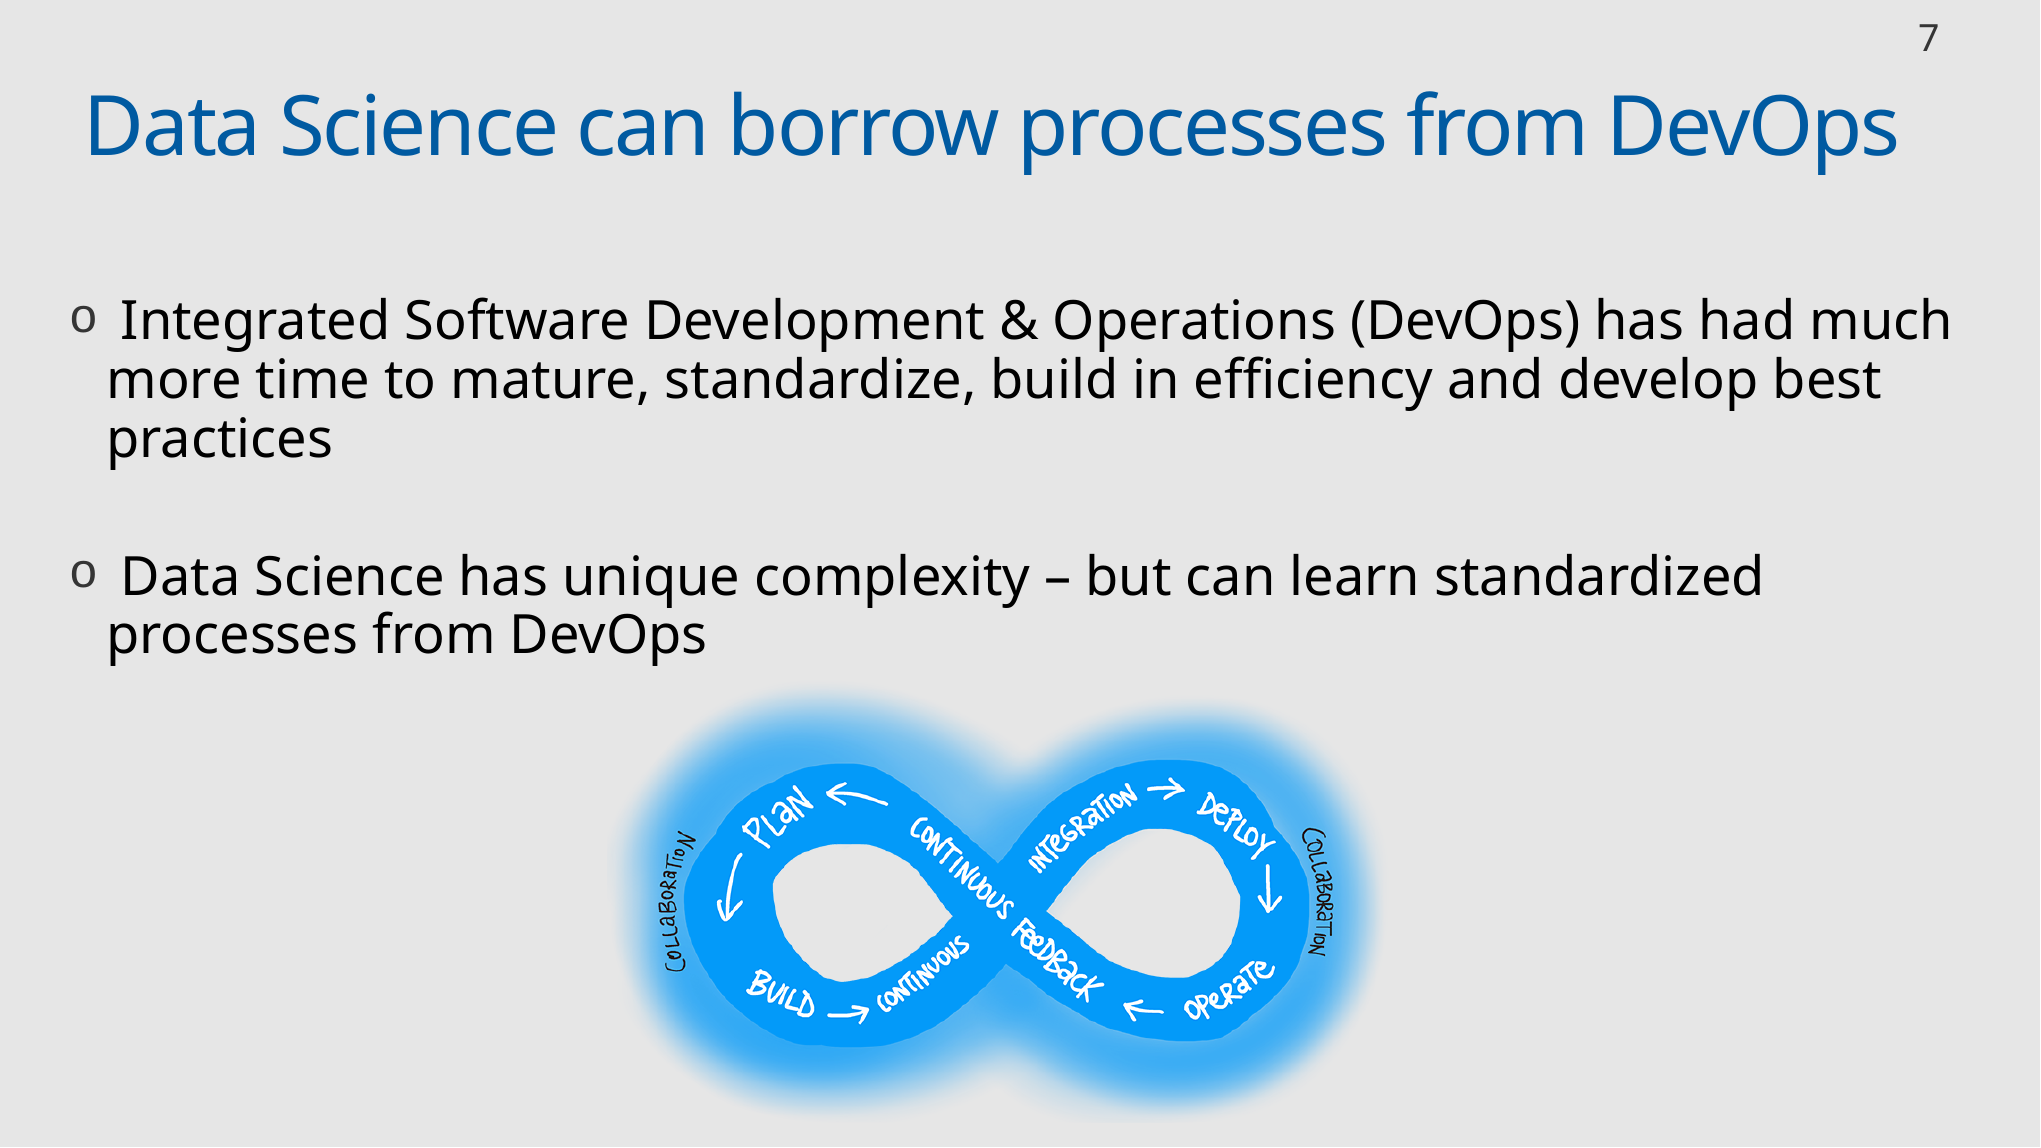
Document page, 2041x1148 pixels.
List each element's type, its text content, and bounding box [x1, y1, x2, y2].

picture [607, 673, 1392, 1123]
list Integrated Software Development & Operations (DevOps) has had much more time to mature, standardize, build in efficiency and develop best practices Data Science has unique complexity – but can learn standardized processes from DevOps [45, 278, 1984, 708]
text_box 7 [1888, 0, 2041, 84]
title Data Science can borrow processes from DevOps [59, 68, 2011, 307]
